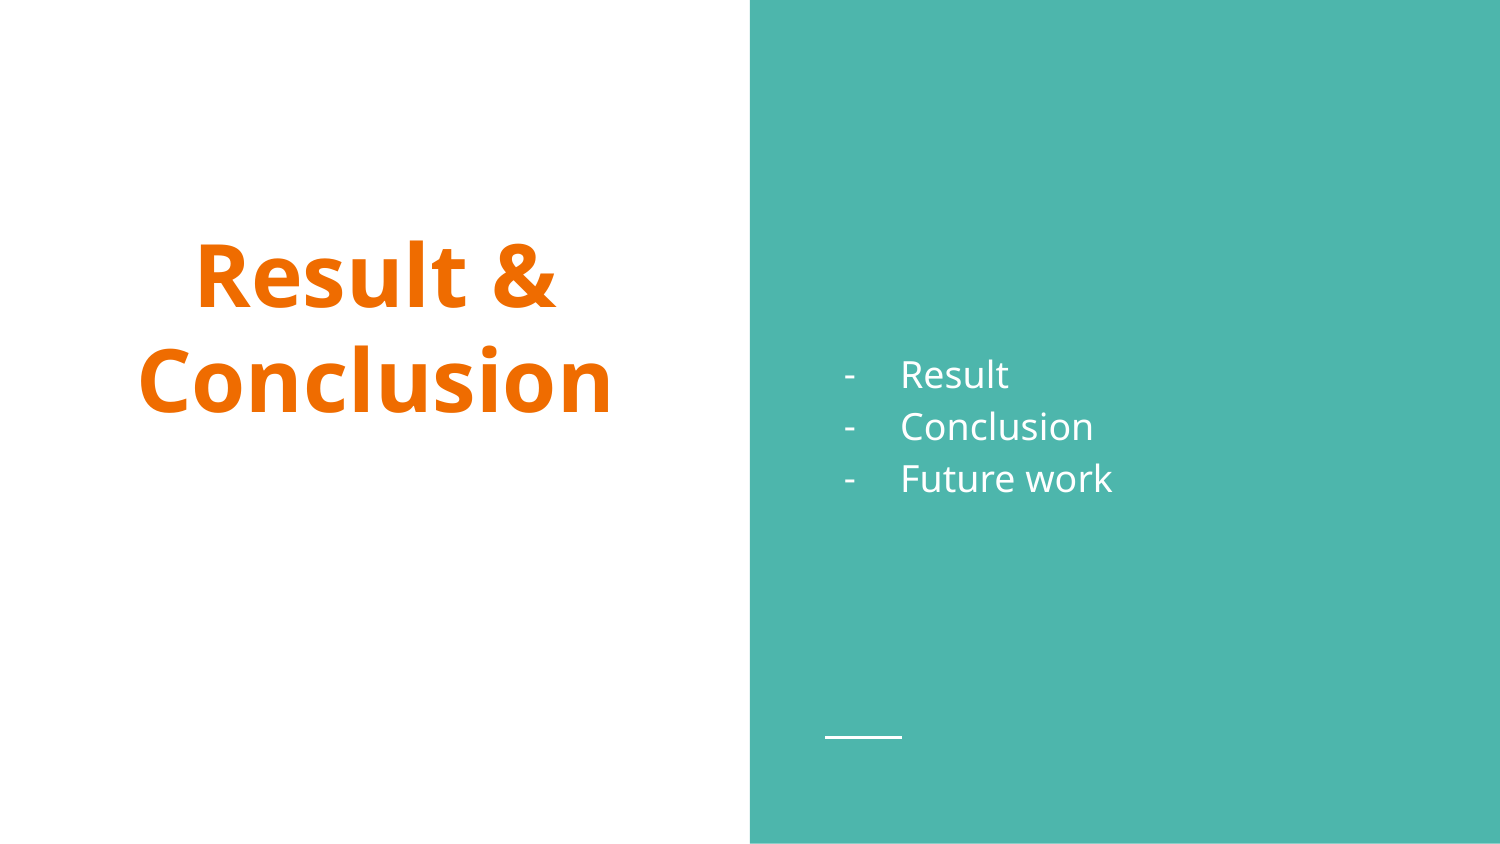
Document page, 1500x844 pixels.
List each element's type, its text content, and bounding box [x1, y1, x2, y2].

title Result & Conclusion [43, 170, 708, 446]
list Result Conclusion Future work [810, 118, 1440, 725]
